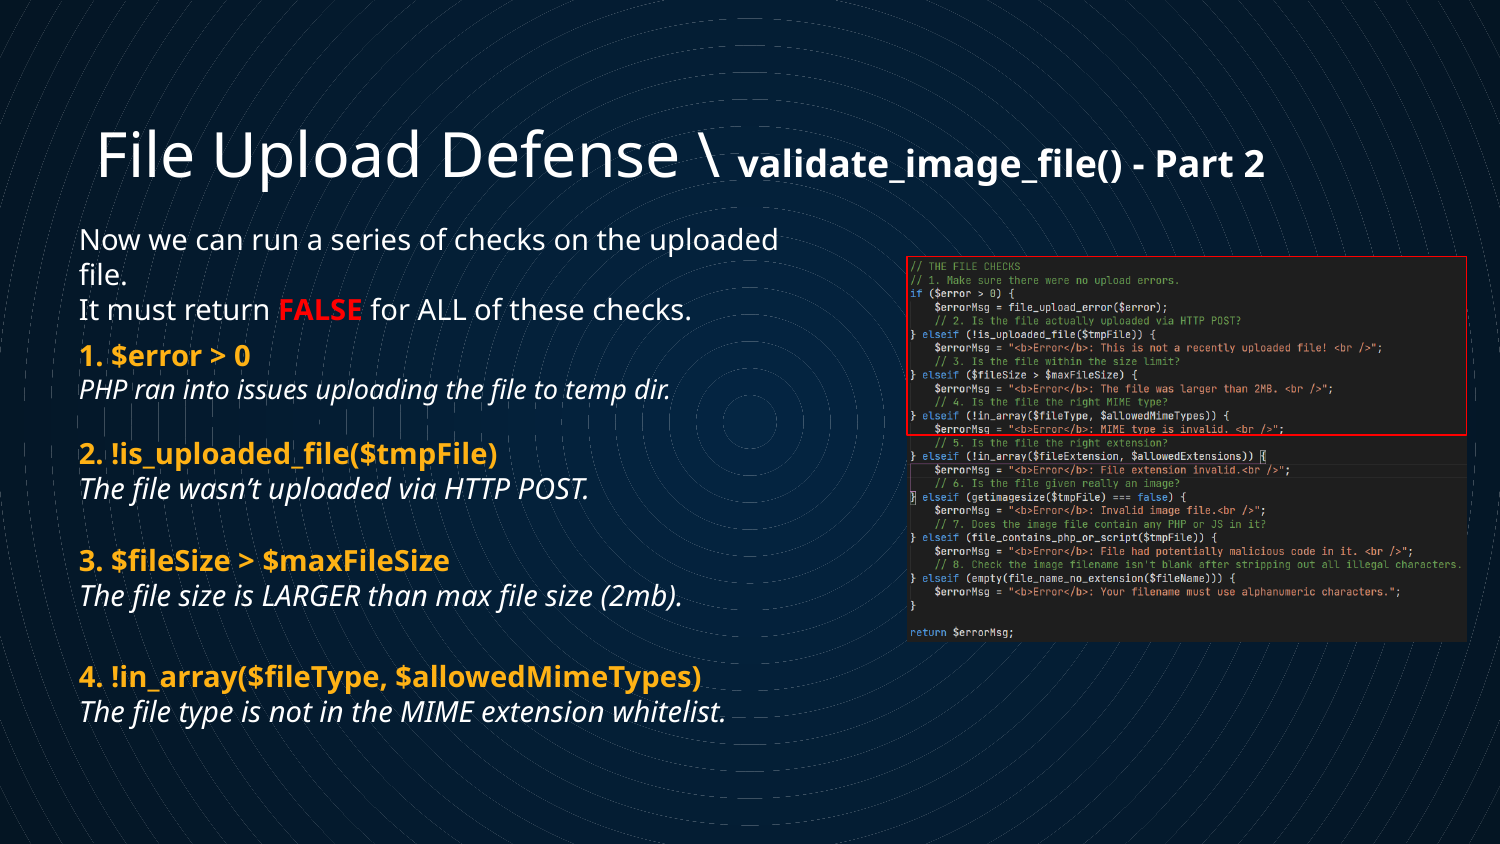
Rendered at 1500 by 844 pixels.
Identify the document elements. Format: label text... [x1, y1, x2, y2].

title File Upload Defense \ validate_image_file() - Part 2 [80, 105, 1476, 206]
text_box [818, 215, 1357, 321]
text_box 2. !is_uploaded_file($tmpFile) The file wasn’t uploaded via HTTP POST. [63, 420, 829, 504]
text_box 1. $error > 0 PHP ran into issues uploading the file to temp dir. [63, 322, 853, 415]
picture [906, 256, 1467, 643]
text_box 3. $fileSize > $maxFileSize The file size is LARGER than max file size (2mb). [63, 527, 829, 620]
text_box Now we can run a series of checks on the uploaded file. It must return FALSE for ALL of these checks. [63, 206, 818, 321]
text_box 4. !in_array($fileType, $allowedMimeTypes) The file type is not in the MIME extension whitelist. [63, 643, 920, 771]
